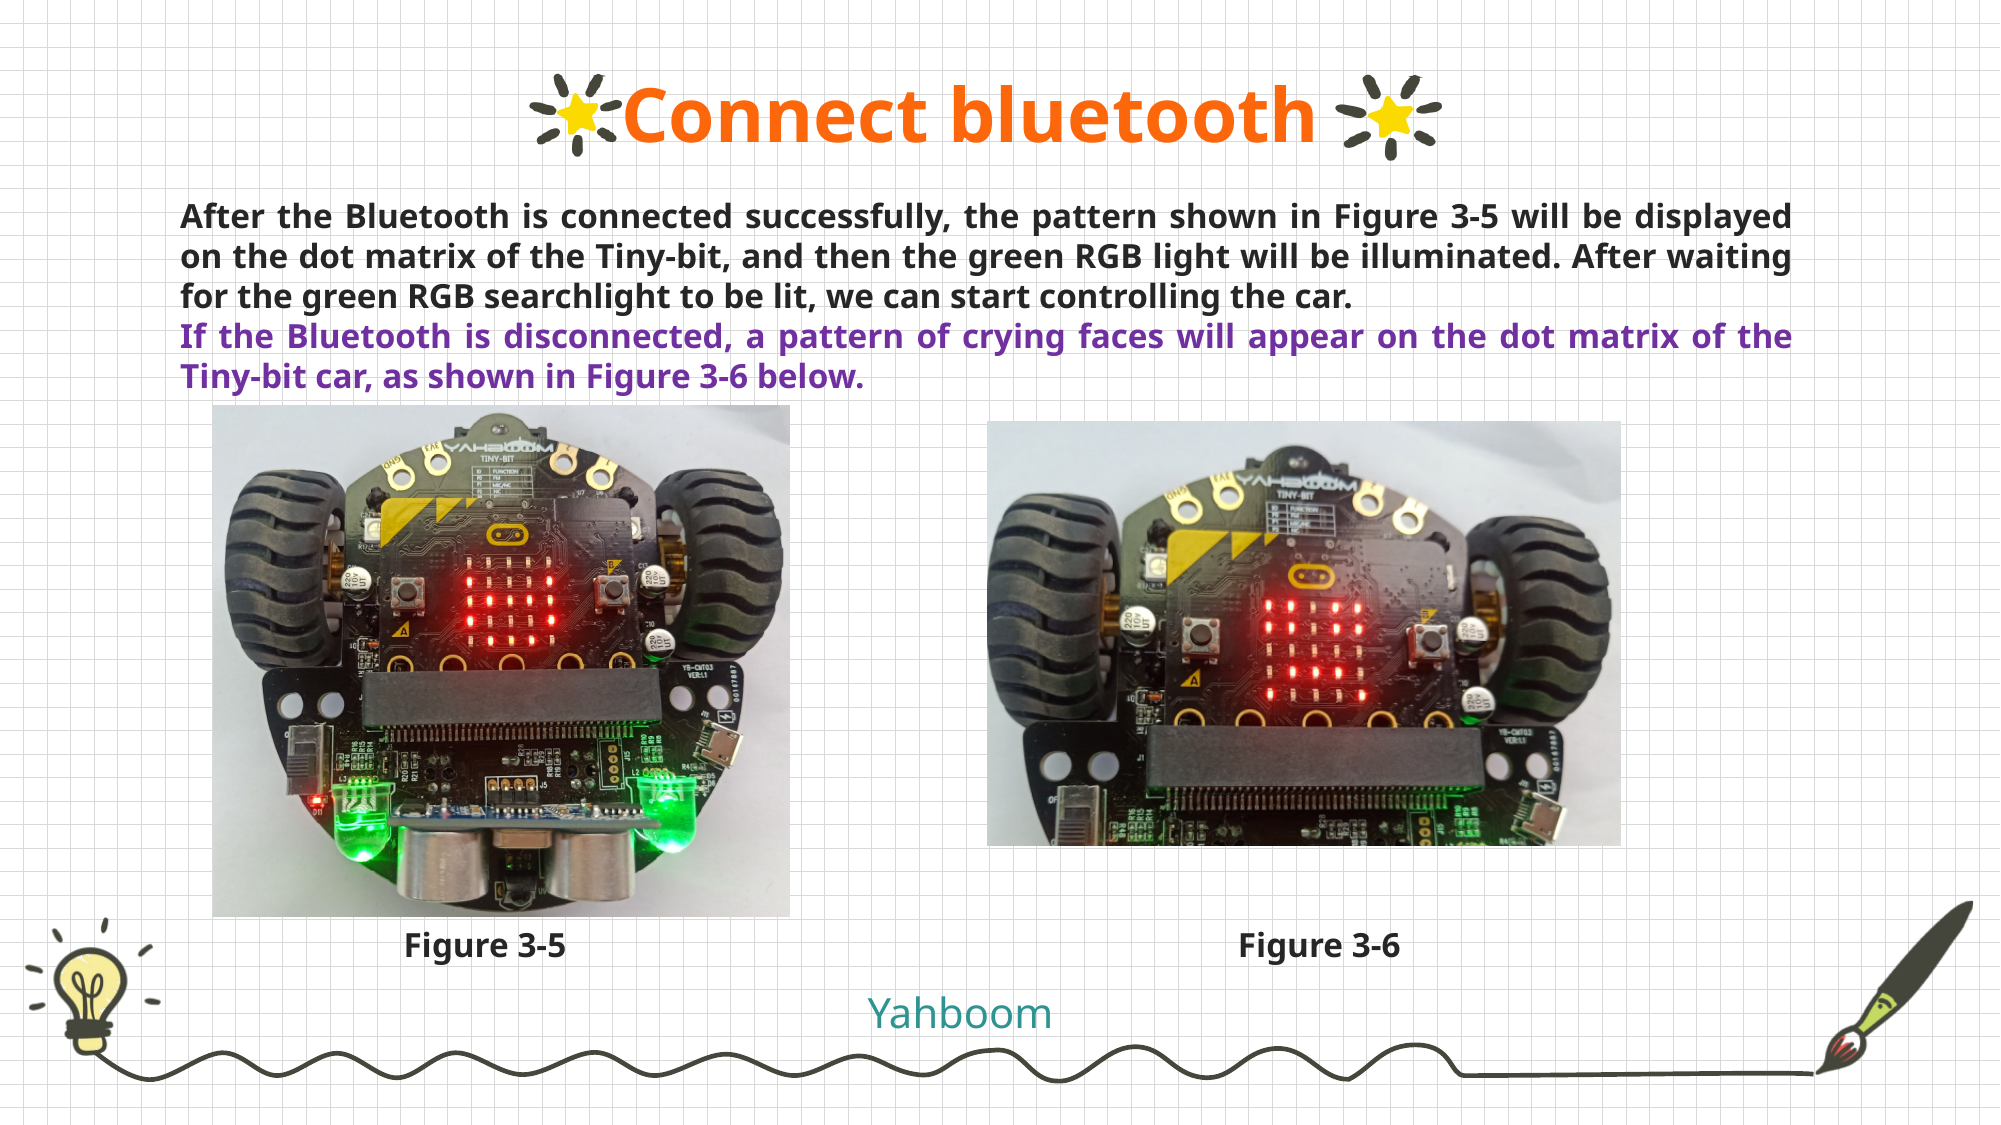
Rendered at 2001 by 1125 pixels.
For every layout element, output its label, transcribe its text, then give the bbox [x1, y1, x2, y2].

picture [2, 893, 185, 1073]
text_box After the Bluetooth is connected successfully, the pattern shown in Figure 3-5 will be displayed on the dot matrix of the Tiny-bit, and then the green RGB light will be illuminated. After waiting for the green RGB searchlight to be lit, we can start controlling the car. If the Bluetooth is disconnected, a pattern of crying faces will appear on the dot matrix of the Tiny-bit car, as shown in Figure 3-6 below. [165, 188, 1811, 403]
text_box Yahboom [852, 979, 1097, 1045]
text_box Figure 3-5 [388, 917, 632, 972]
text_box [529, 73, 622, 157]
text_box Connect bluetooth [606, 60, 1335, 165]
picture [213, 405, 790, 917]
picture [987, 421, 1621, 846]
picture [1816, 894, 1973, 1081]
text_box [1335, 74, 1442, 161]
text_box Figure 3-6 [1223, 916, 1442, 972]
